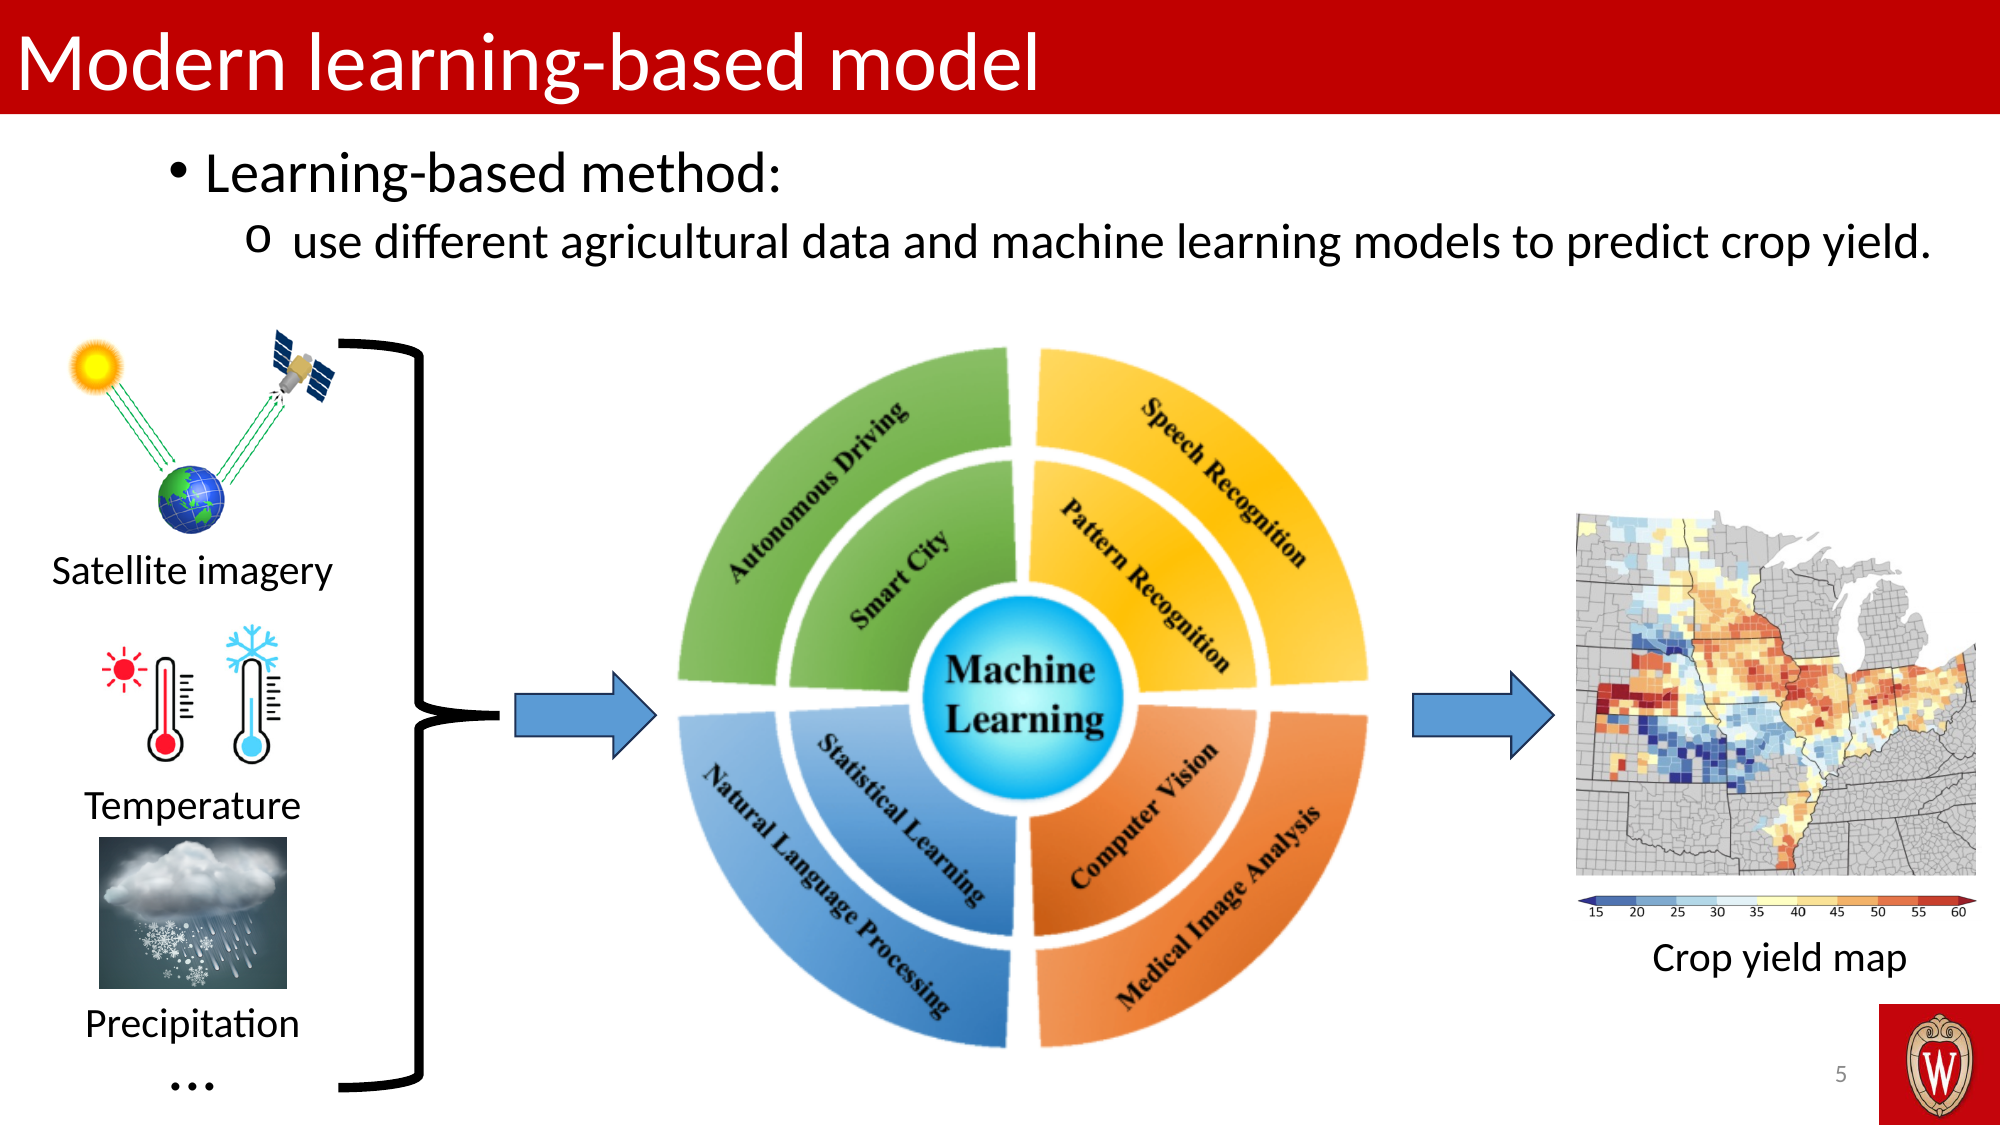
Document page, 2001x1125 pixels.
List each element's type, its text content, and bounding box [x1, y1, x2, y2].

picture [102, 615, 285, 766]
picture [1879, 1004, 2000, 1125]
text_box Crop yield map [1637, 922, 2000, 988]
text_box [338, 344, 500, 1089]
picture [1572, 510, 1982, 921]
text_box ... [102, 1016, 284, 1112]
list Learning-based method: use different agricultural data and machine learning models to predict crop yield. [153, 134, 2000, 1072]
text_box Satellite imagery [7, 535, 338, 601]
text_box [1412, 670, 1556, 761]
picture [62, 328, 379, 535]
text_box Precipitation [7, 988, 338, 1054]
picture [99, 837, 287, 989]
text_box Modern learning-based model [0, 0, 2000, 115]
text_box [514, 670, 641, 761]
text_box Temperature [7, 770, 338, 836]
picture [641, 343, 1389, 1063]
slide_number 5 [1412, 1072, 1863, 1103]
